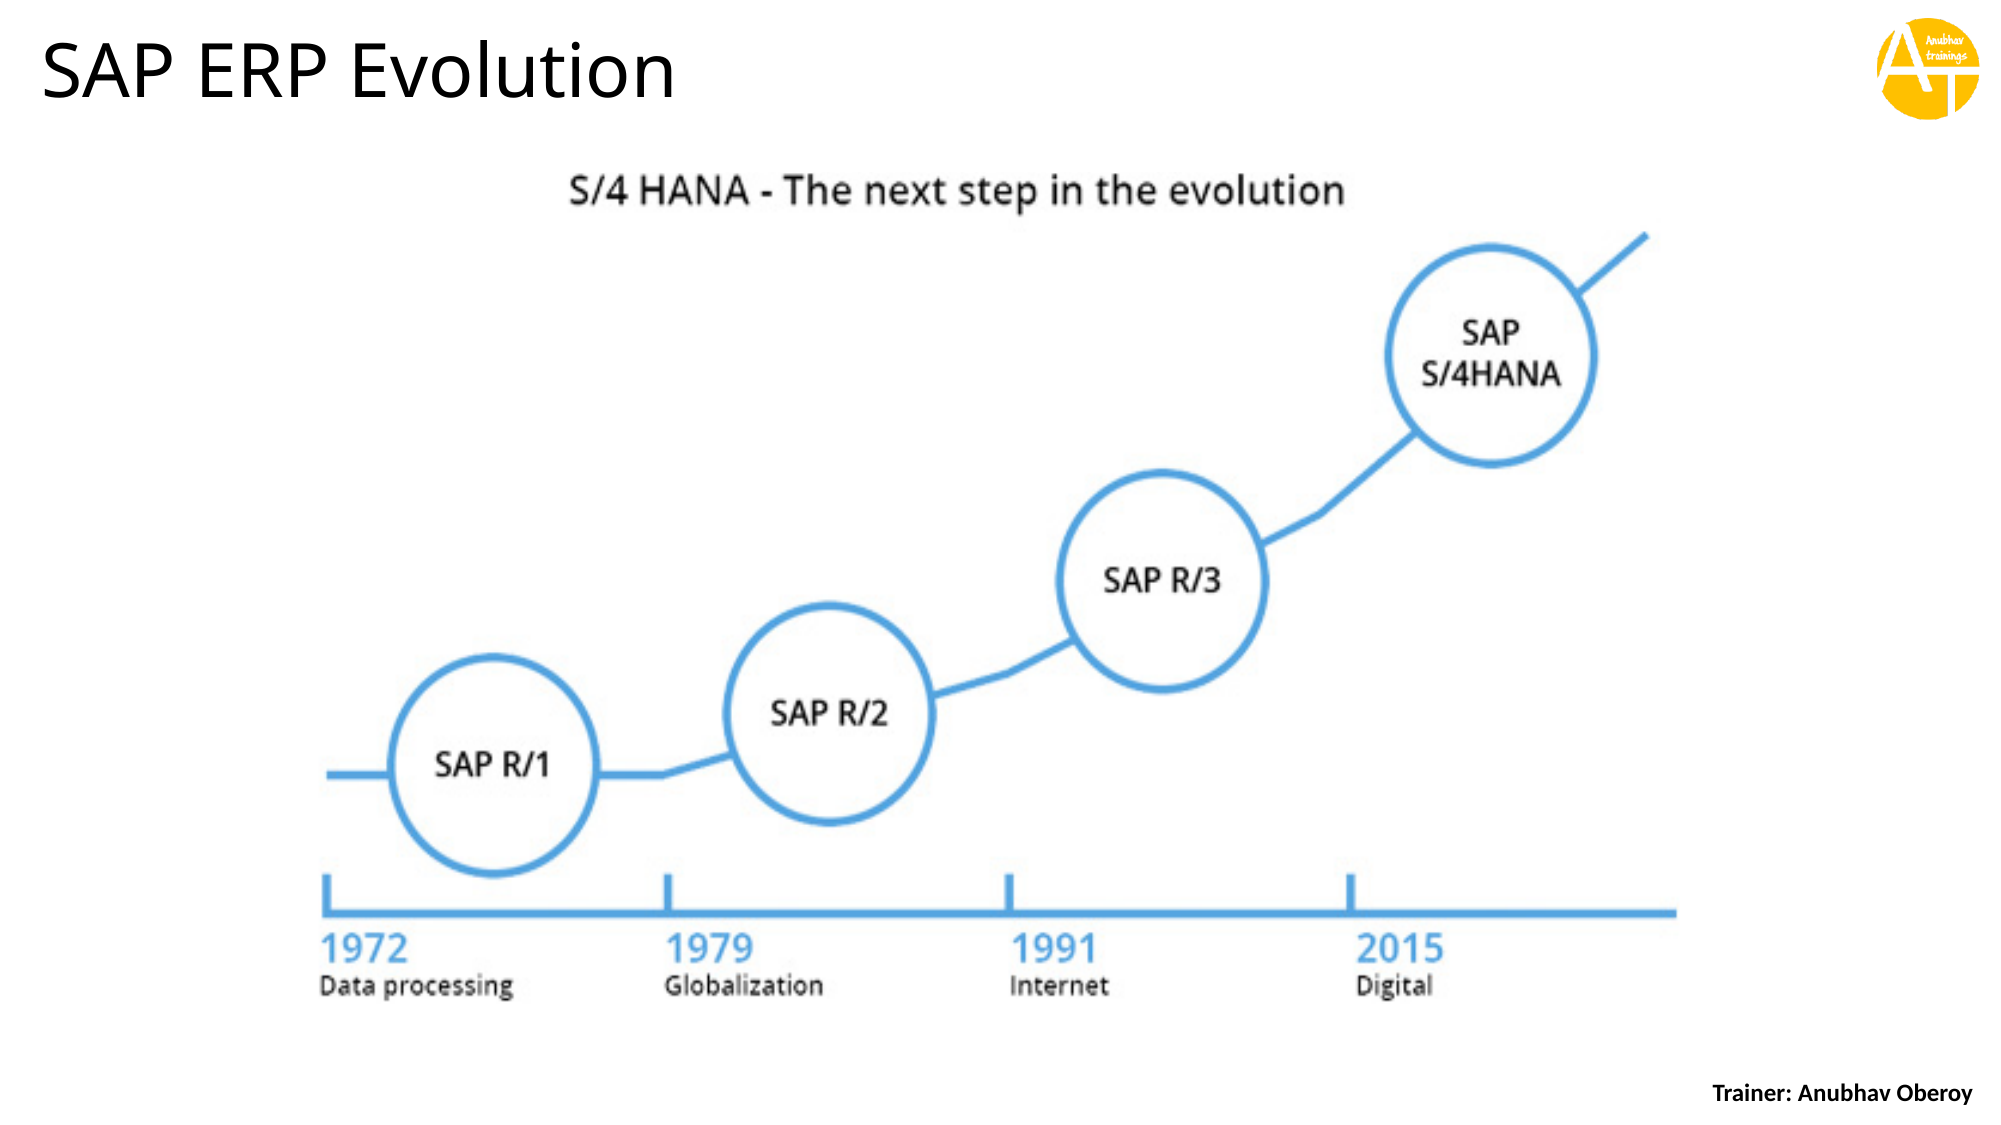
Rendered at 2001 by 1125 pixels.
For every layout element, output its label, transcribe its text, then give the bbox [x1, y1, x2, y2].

footer Trainer: Anubhav Oberoy [1660, 1074, 2000, 1108]
text_box [42, 30, 1896, 148]
picture [1866, 11, 1985, 128]
text_box SAP ERP Evolution [26, 14, 1547, 120]
picture [282, 172, 1718, 1004]
